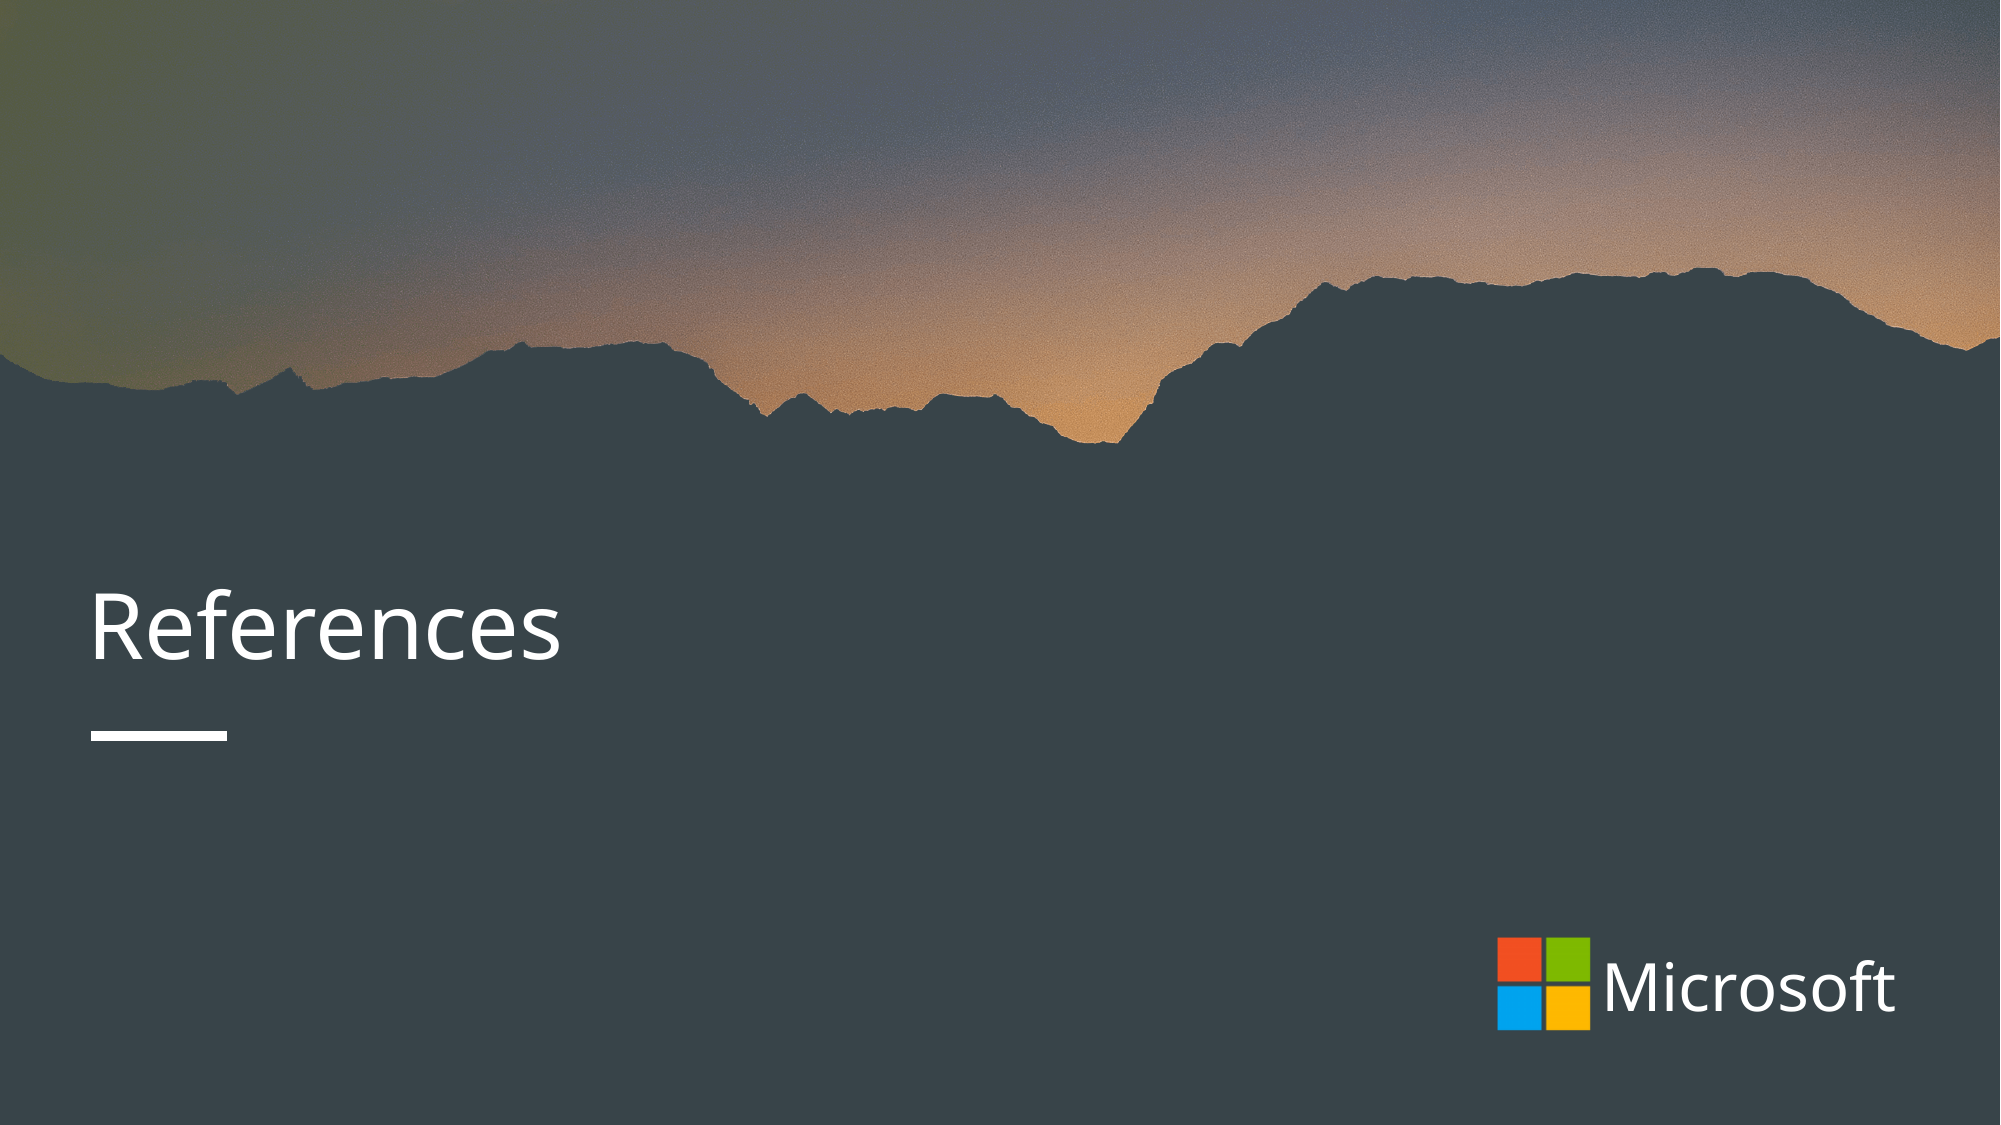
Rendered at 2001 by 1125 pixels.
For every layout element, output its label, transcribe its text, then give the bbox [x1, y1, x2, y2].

picture [0, 0, 2000, 1125]
title References [72, 505, 1873, 755]
